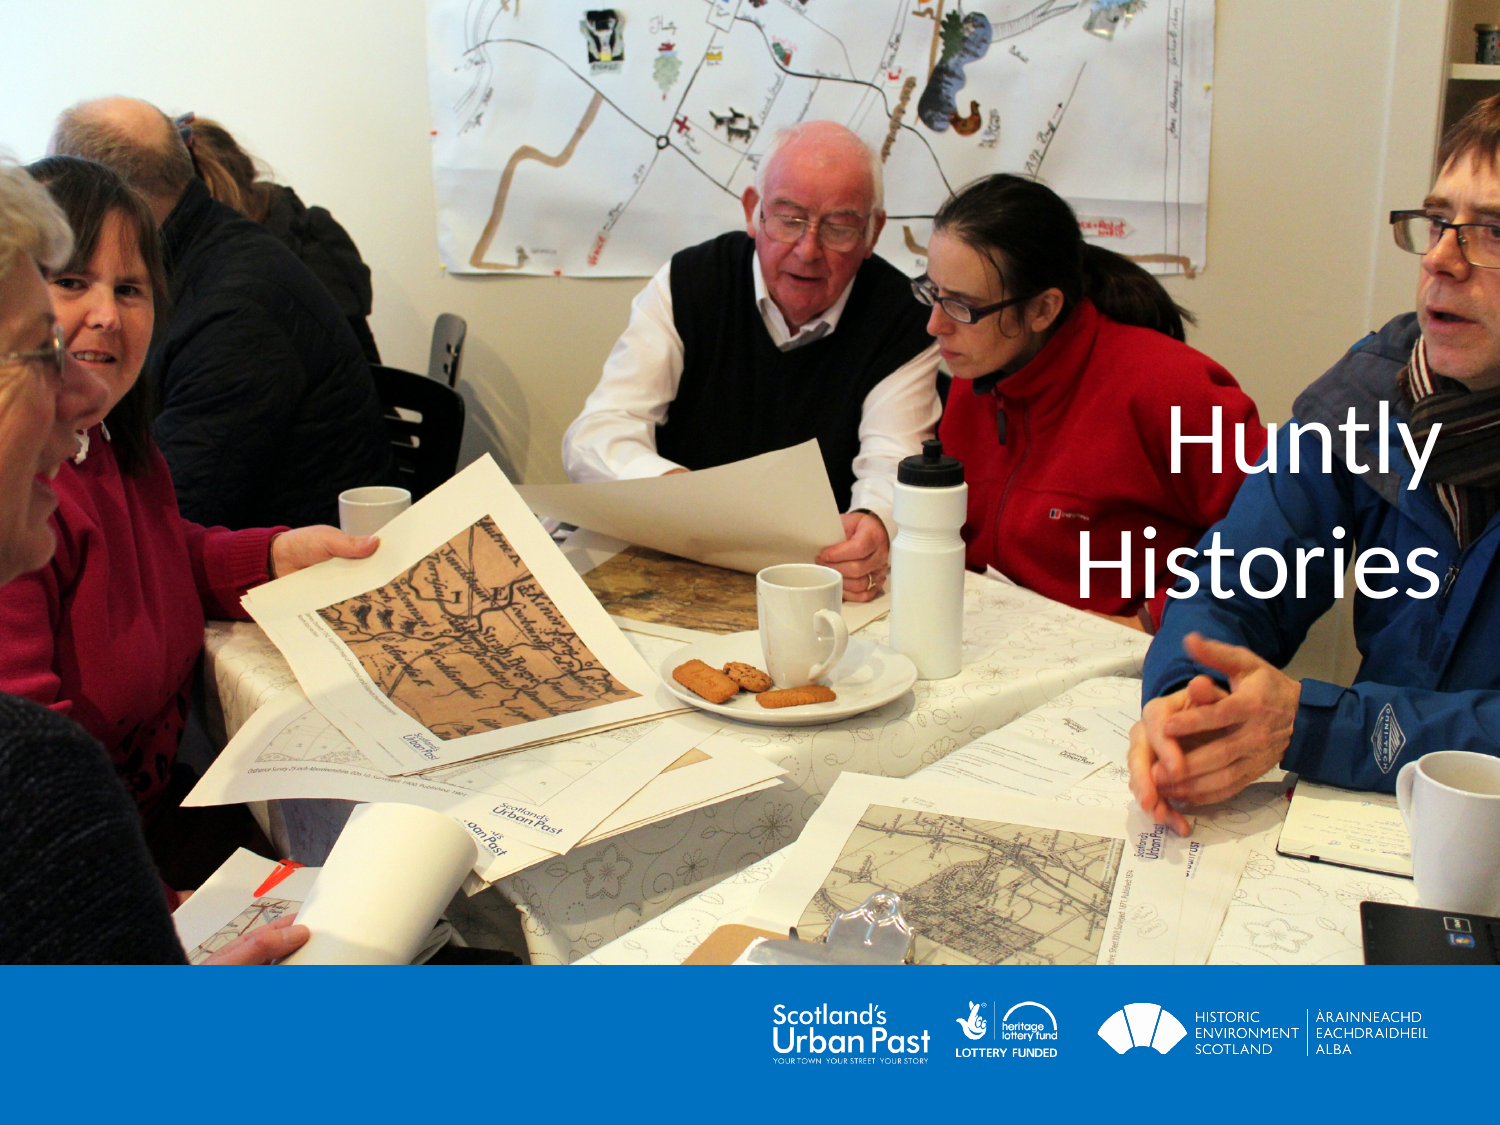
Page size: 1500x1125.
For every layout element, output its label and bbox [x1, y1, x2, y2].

picture [773, 1003, 930, 1065]
picture [1097, 1002, 1428, 1057]
list [0, 0, 1500, 965]
picture [956, 1001, 1057, 1057]
